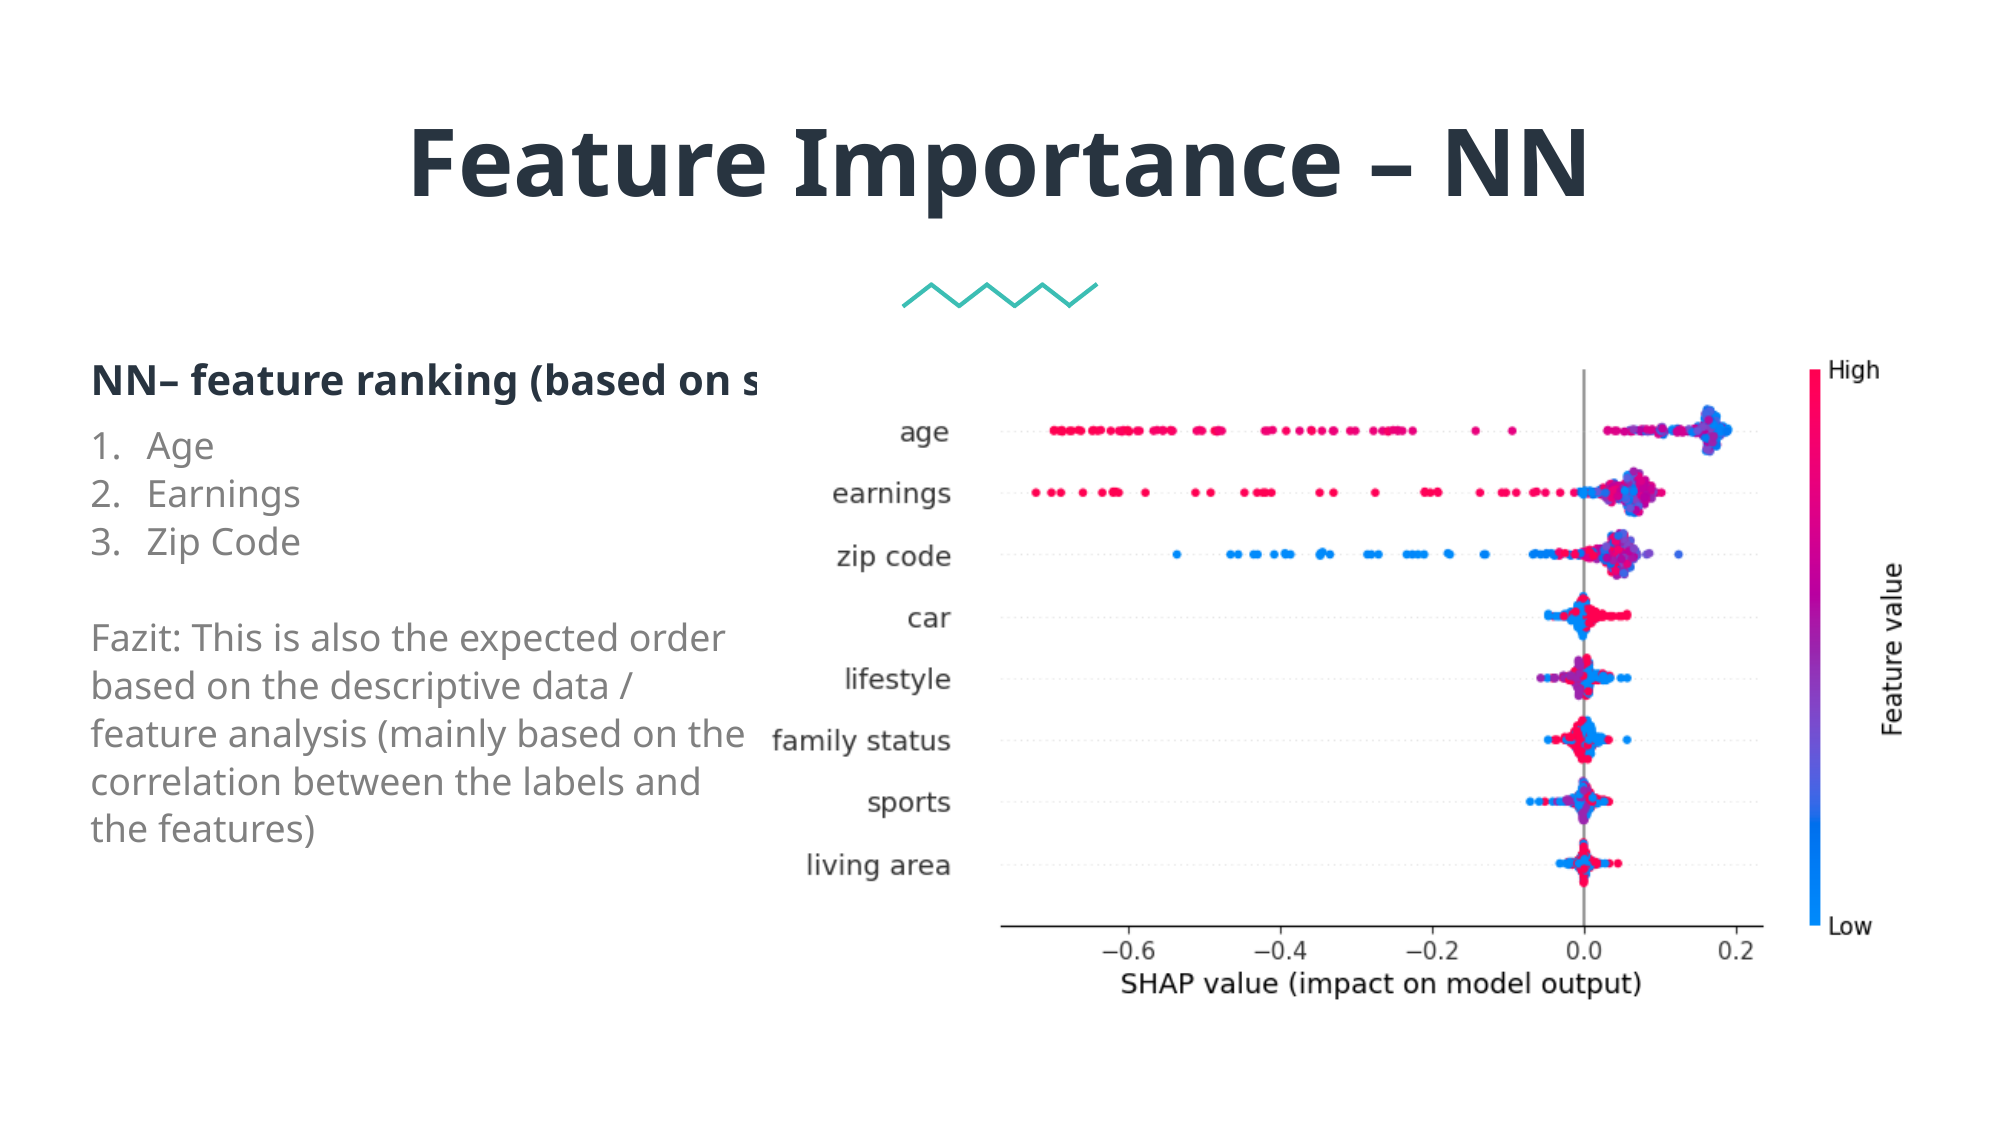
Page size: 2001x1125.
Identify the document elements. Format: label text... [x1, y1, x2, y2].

picture [757, 345, 1925, 1015]
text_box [902, 283, 1098, 307]
text_box Feature Importance – NN [0, 95, 2000, 223]
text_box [75, 345, 757, 815]
